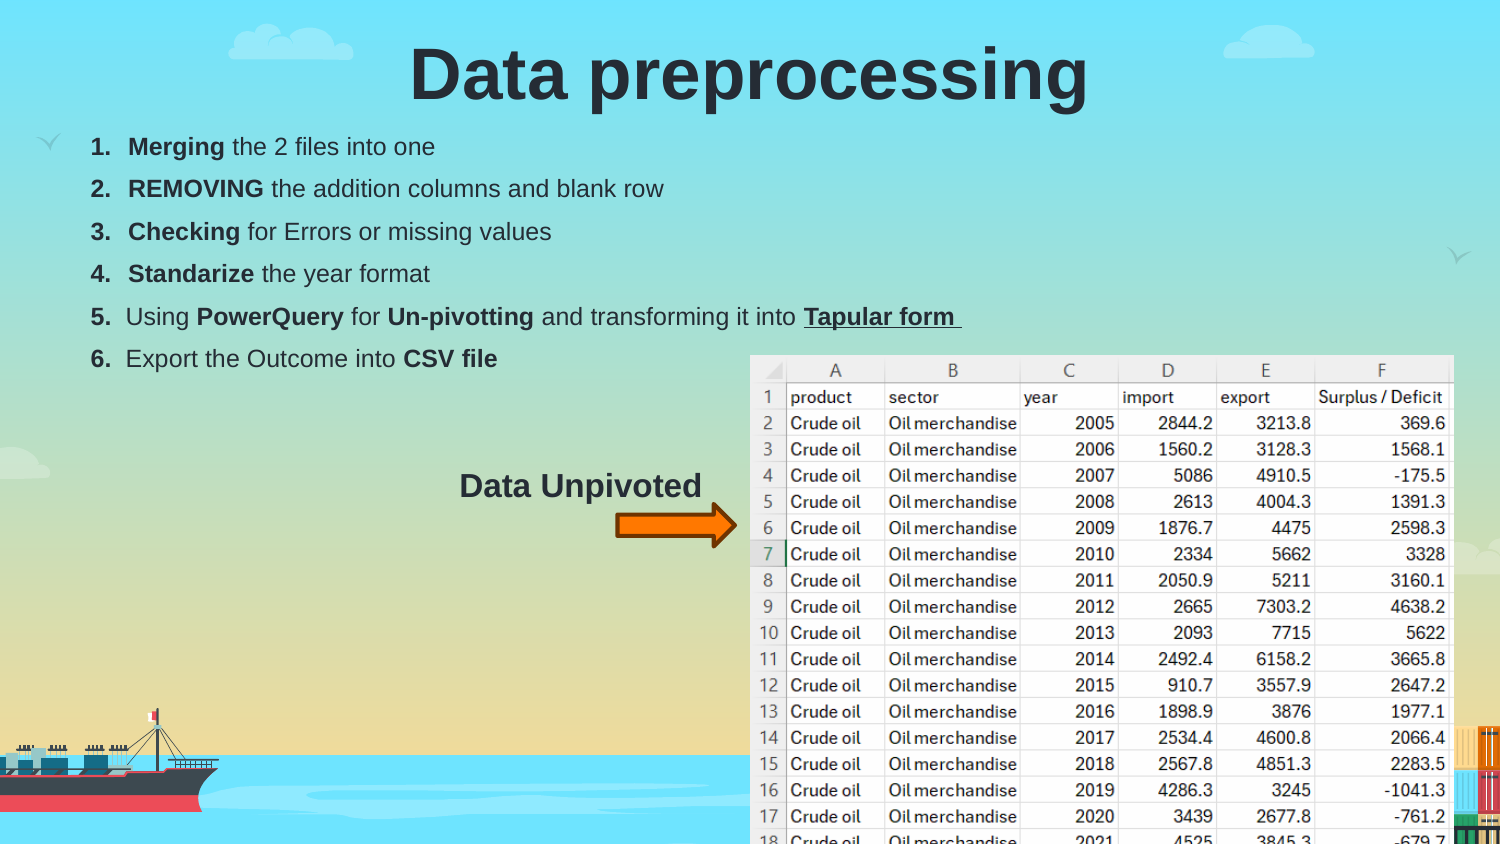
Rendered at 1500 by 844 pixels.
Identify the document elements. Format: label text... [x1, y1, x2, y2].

text_box Data Unpivoted [444, 449, 744, 527]
list Merging the 2 files into one REMOVING the addition columns and blank row Checking for Errors or missing values Standarize the year format 5. Using PowerQuery for Un-pivotting and transforming it into Tapular form 6. Export the Outcome into CSV file [75, 115, 1340, 318]
title Data preprocessing [118, 11, 1382, 106]
text_box [615, 502, 738, 549]
picture [749, 355, 1454, 844]
